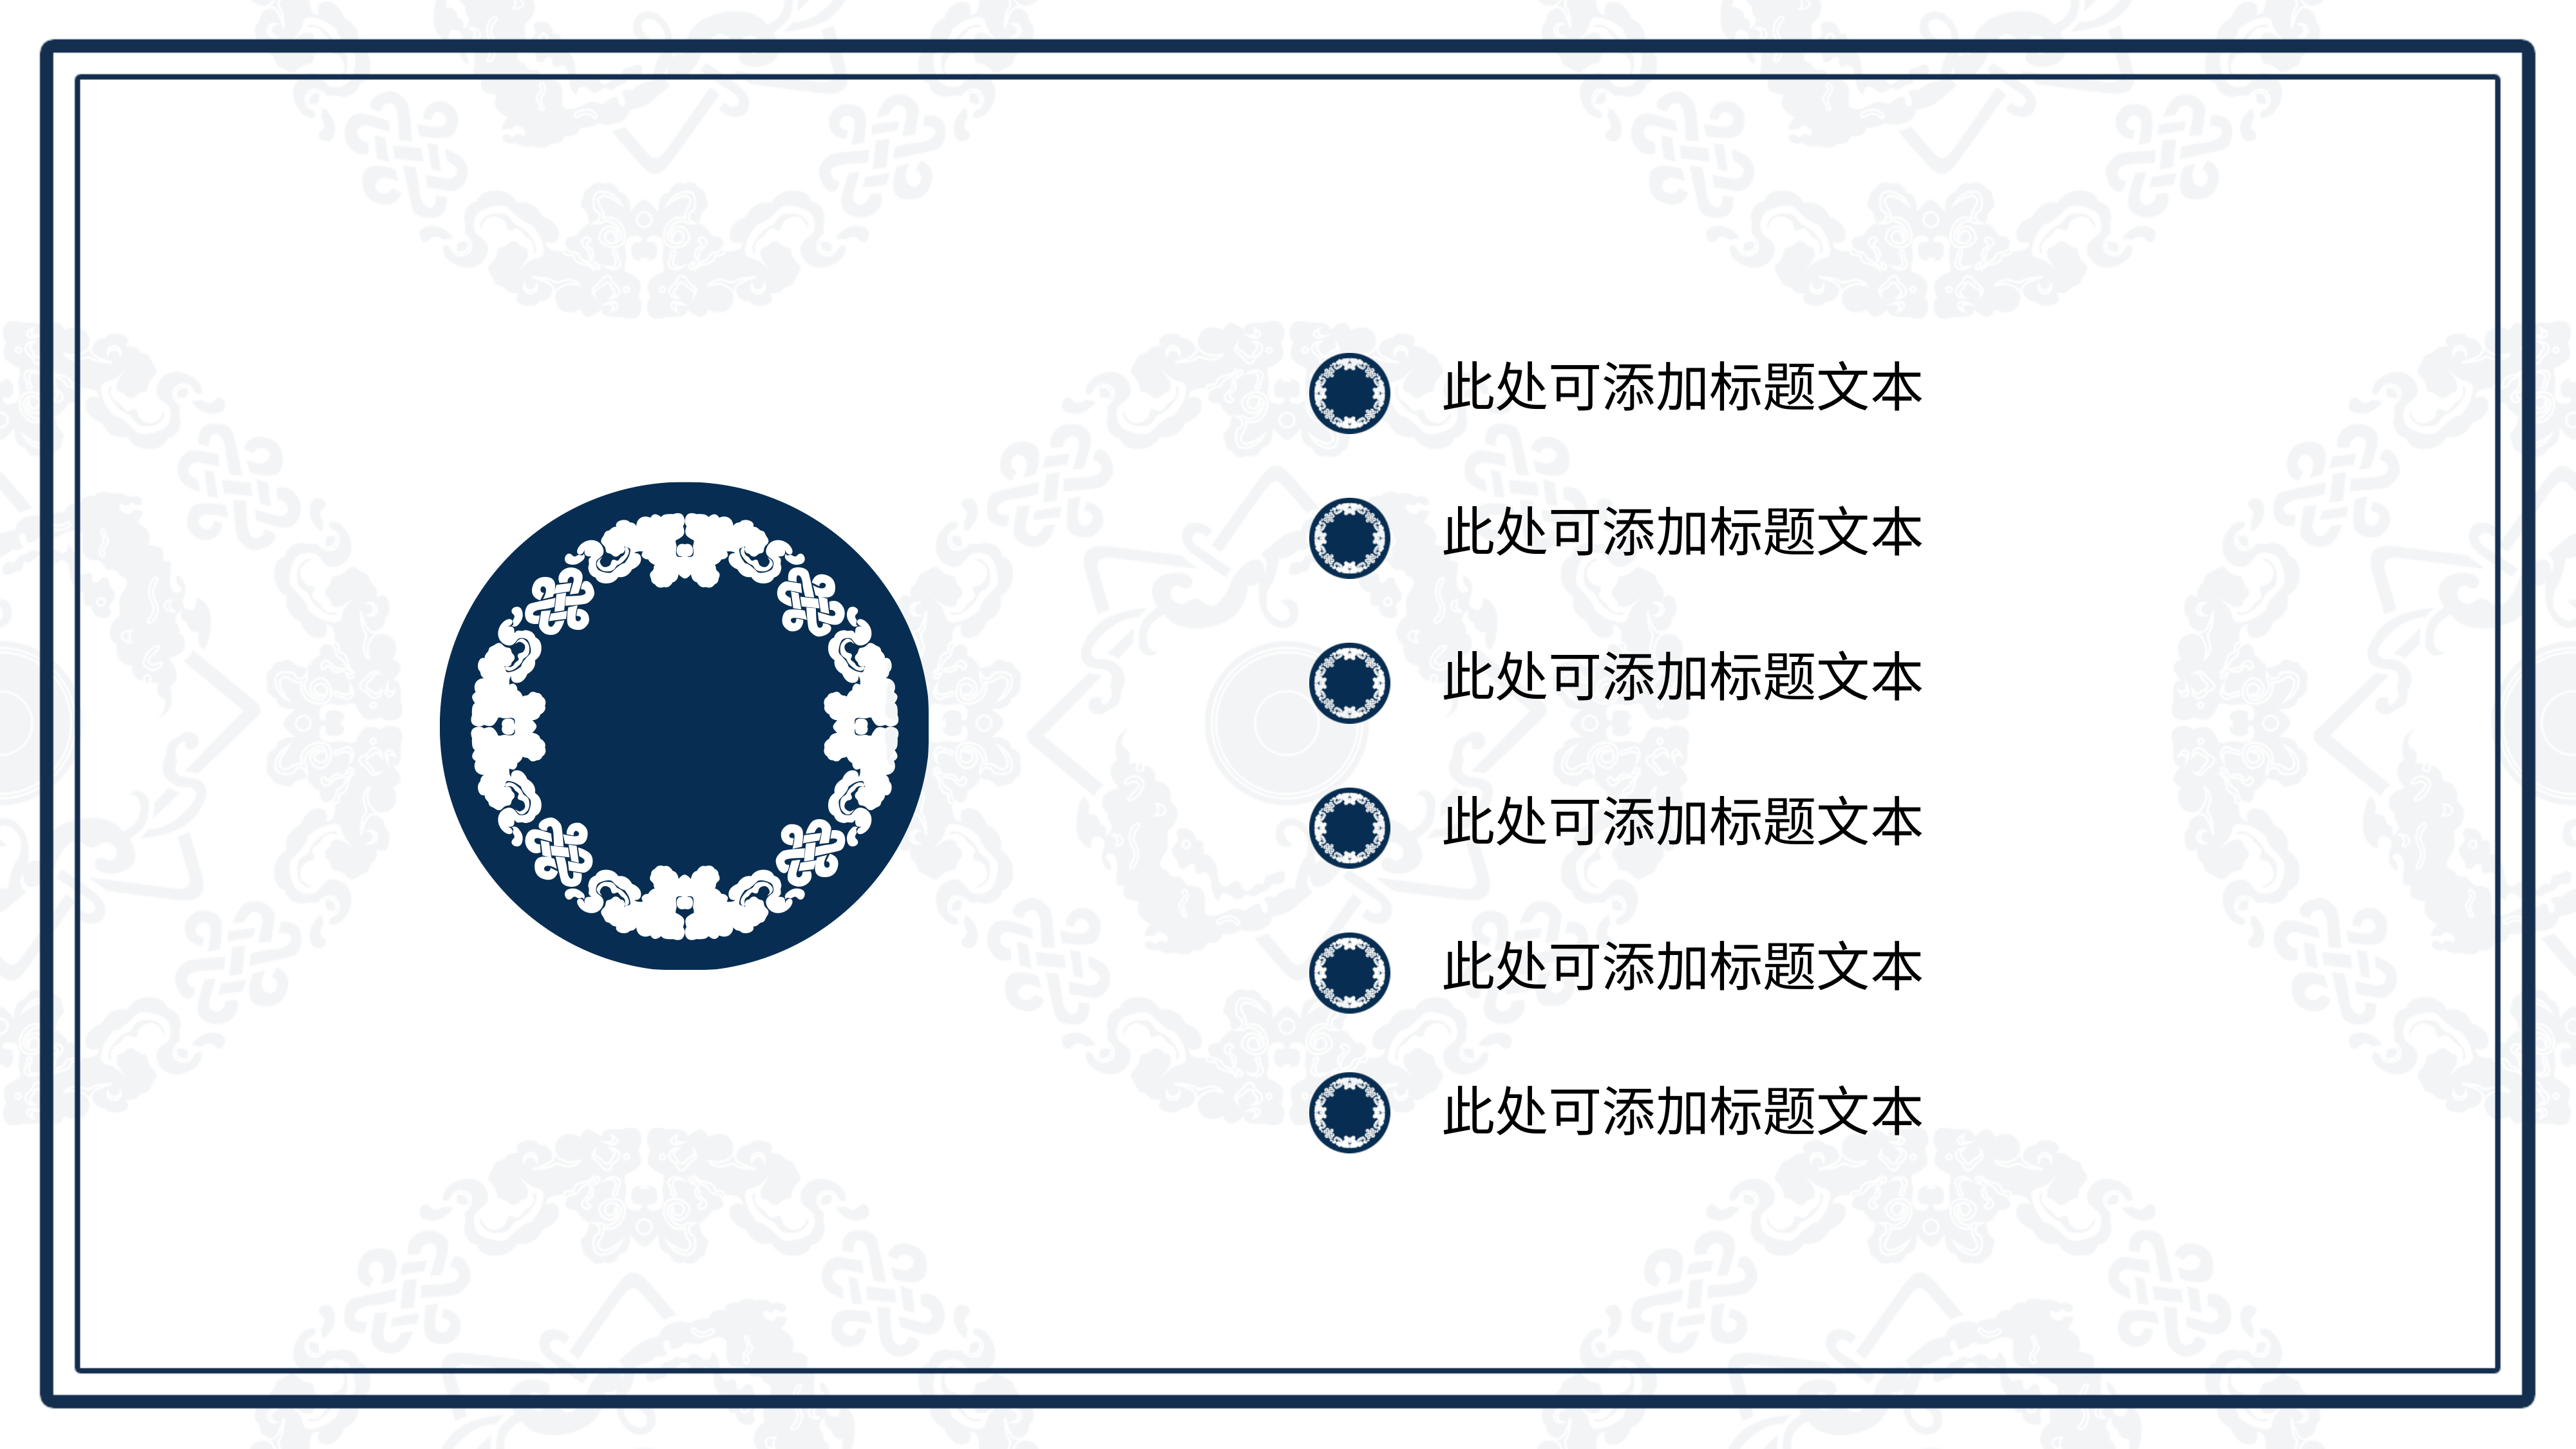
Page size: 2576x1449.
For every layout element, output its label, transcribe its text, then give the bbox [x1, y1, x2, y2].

text_box 此处可添加标题文本 [1435, 359, 1930, 422]
text_box 此处可添加标题文本 [1435, 939, 1930, 1002]
text_box 此处可添加标题文本 [1435, 649, 1930, 712]
picture [0, 0, 2576, 1449]
text_box 此处可添加标题文本 [1435, 794, 1930, 857]
text_box 此处可添加标题文本 [1435, 1084, 1930, 1147]
text_box 此处可添加标题文本 [1435, 504, 1930, 567]
